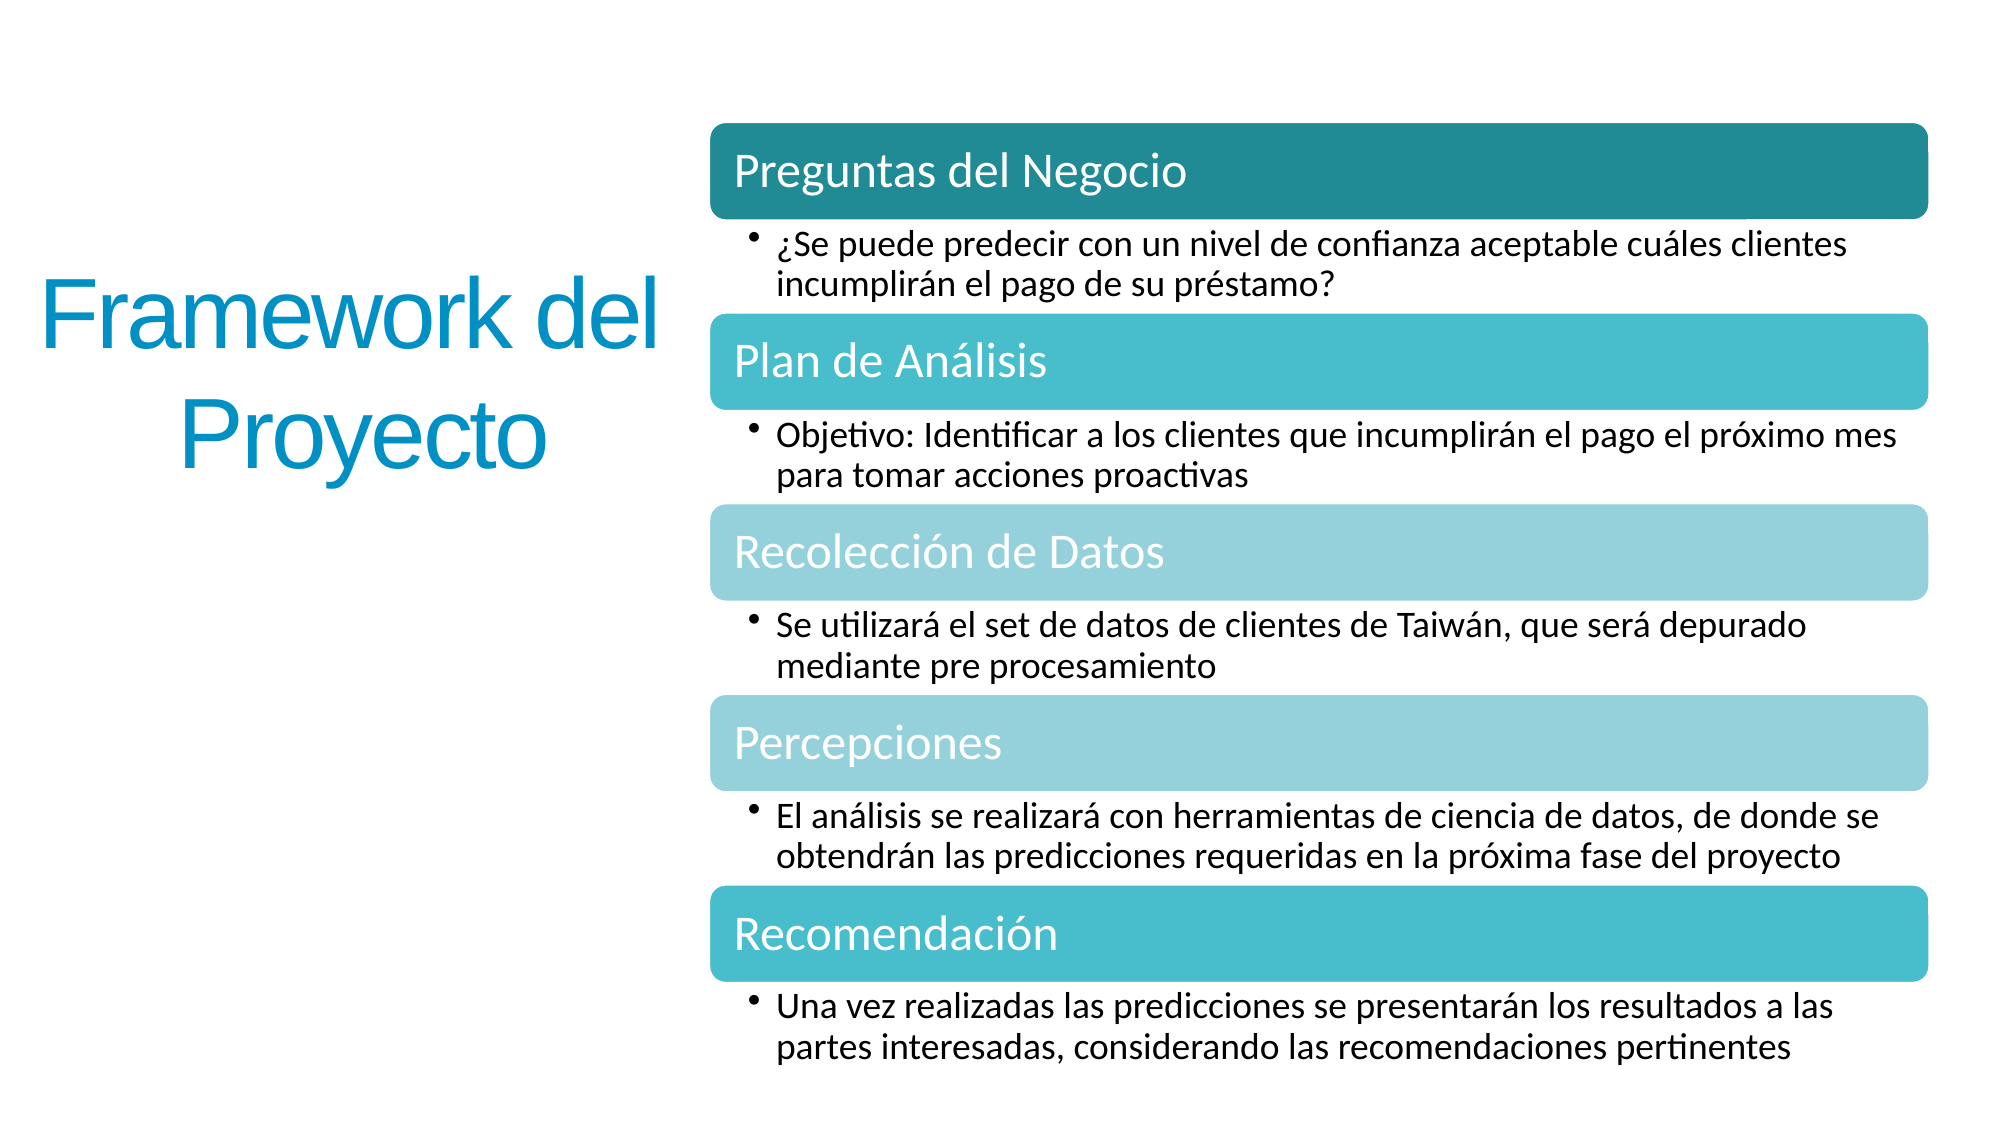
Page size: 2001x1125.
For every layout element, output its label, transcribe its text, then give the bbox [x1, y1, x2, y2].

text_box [709, 116, 1930, 1082]
text_box Framework del Proyecto [0, 303, 702, 435]
